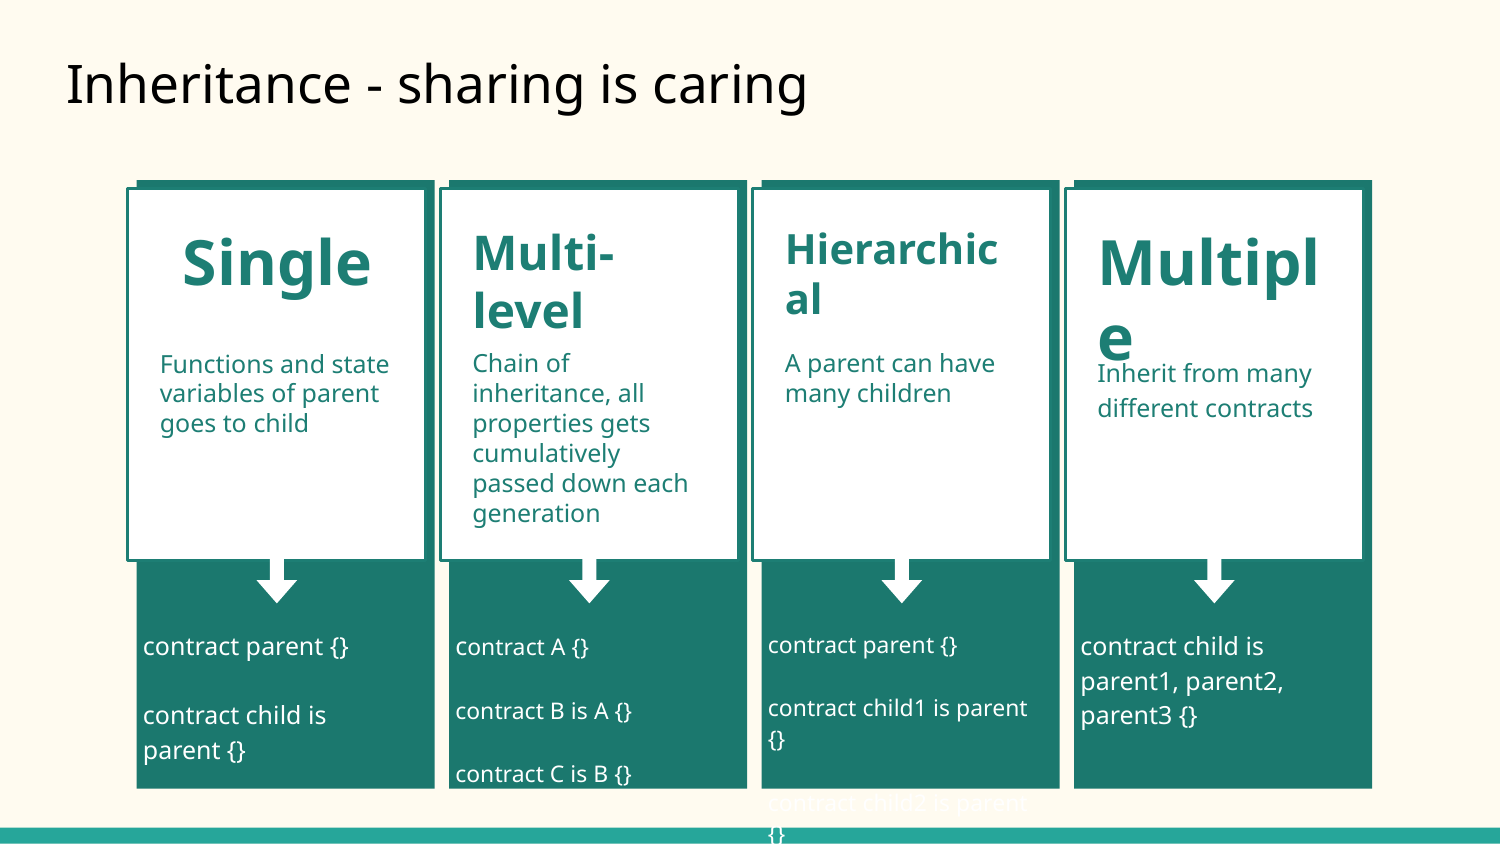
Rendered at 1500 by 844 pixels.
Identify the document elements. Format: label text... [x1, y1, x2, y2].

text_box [1065, 179, 1373, 790]
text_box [127, 179, 435, 790]
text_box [440, 179, 748, 790]
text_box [752, 179, 1060, 790]
title Inheritance - sharing is caring [51, 35, 1449, 130]
